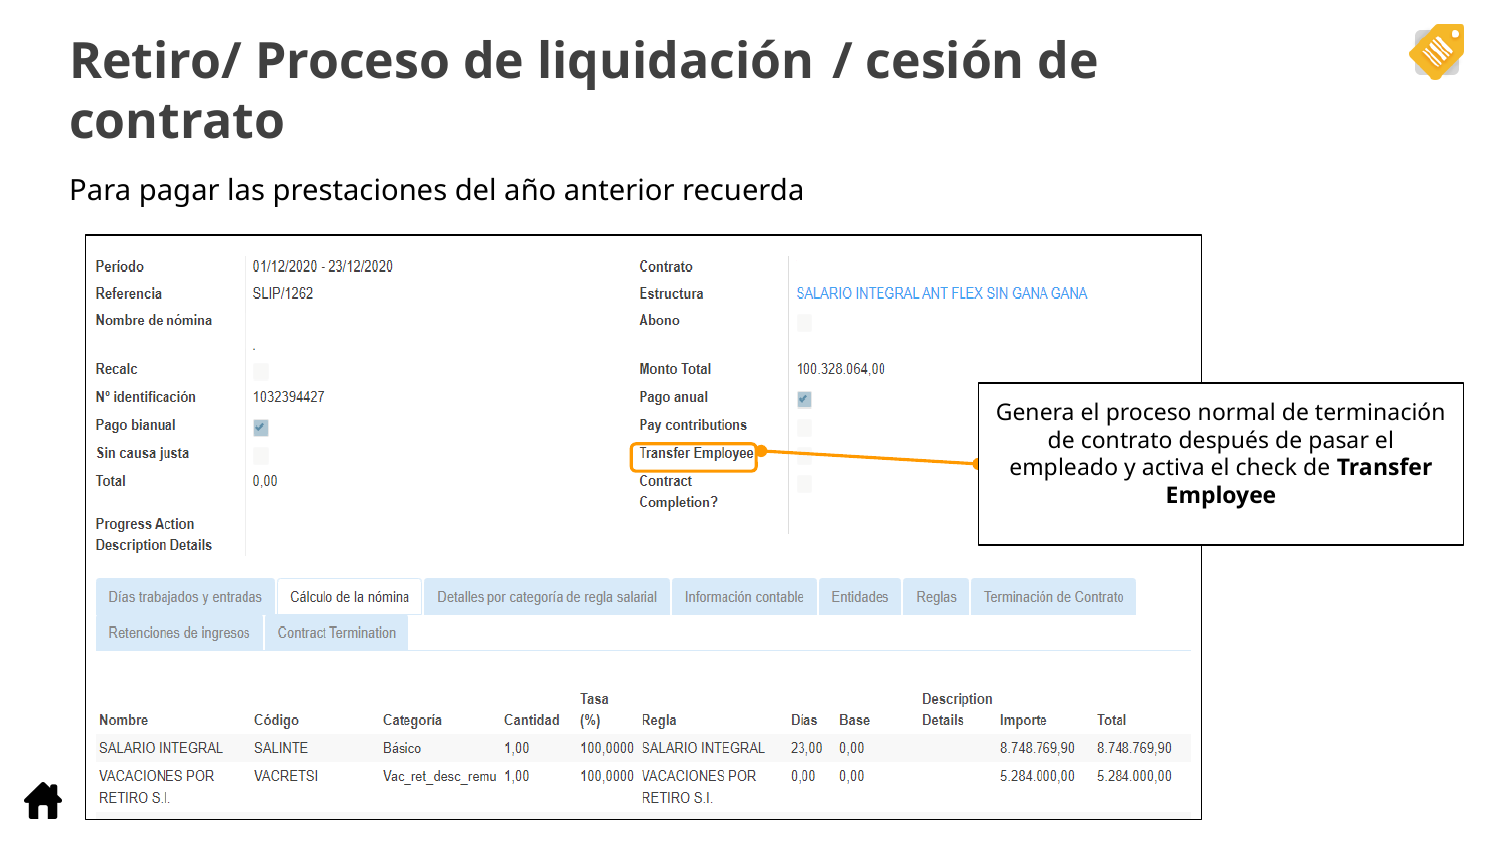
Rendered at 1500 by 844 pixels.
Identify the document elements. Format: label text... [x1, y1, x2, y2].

text_box Para pagar las prestaciones del año anterior recuerda [54, 156, 1370, 211]
picture [24, 782, 62, 820]
text_box Retiro/ Proceso de liquidación / cesión de contrato [54, 13, 1316, 110]
picture [85, 235, 1201, 819]
text_box Genera el proceso normal de terminación de contrato después de pasar el empleado y activa el check de Transfer Employee [1205, 382, 1464, 545]
picture [1409, 24, 1464, 80]
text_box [760, 450, 979, 465]
